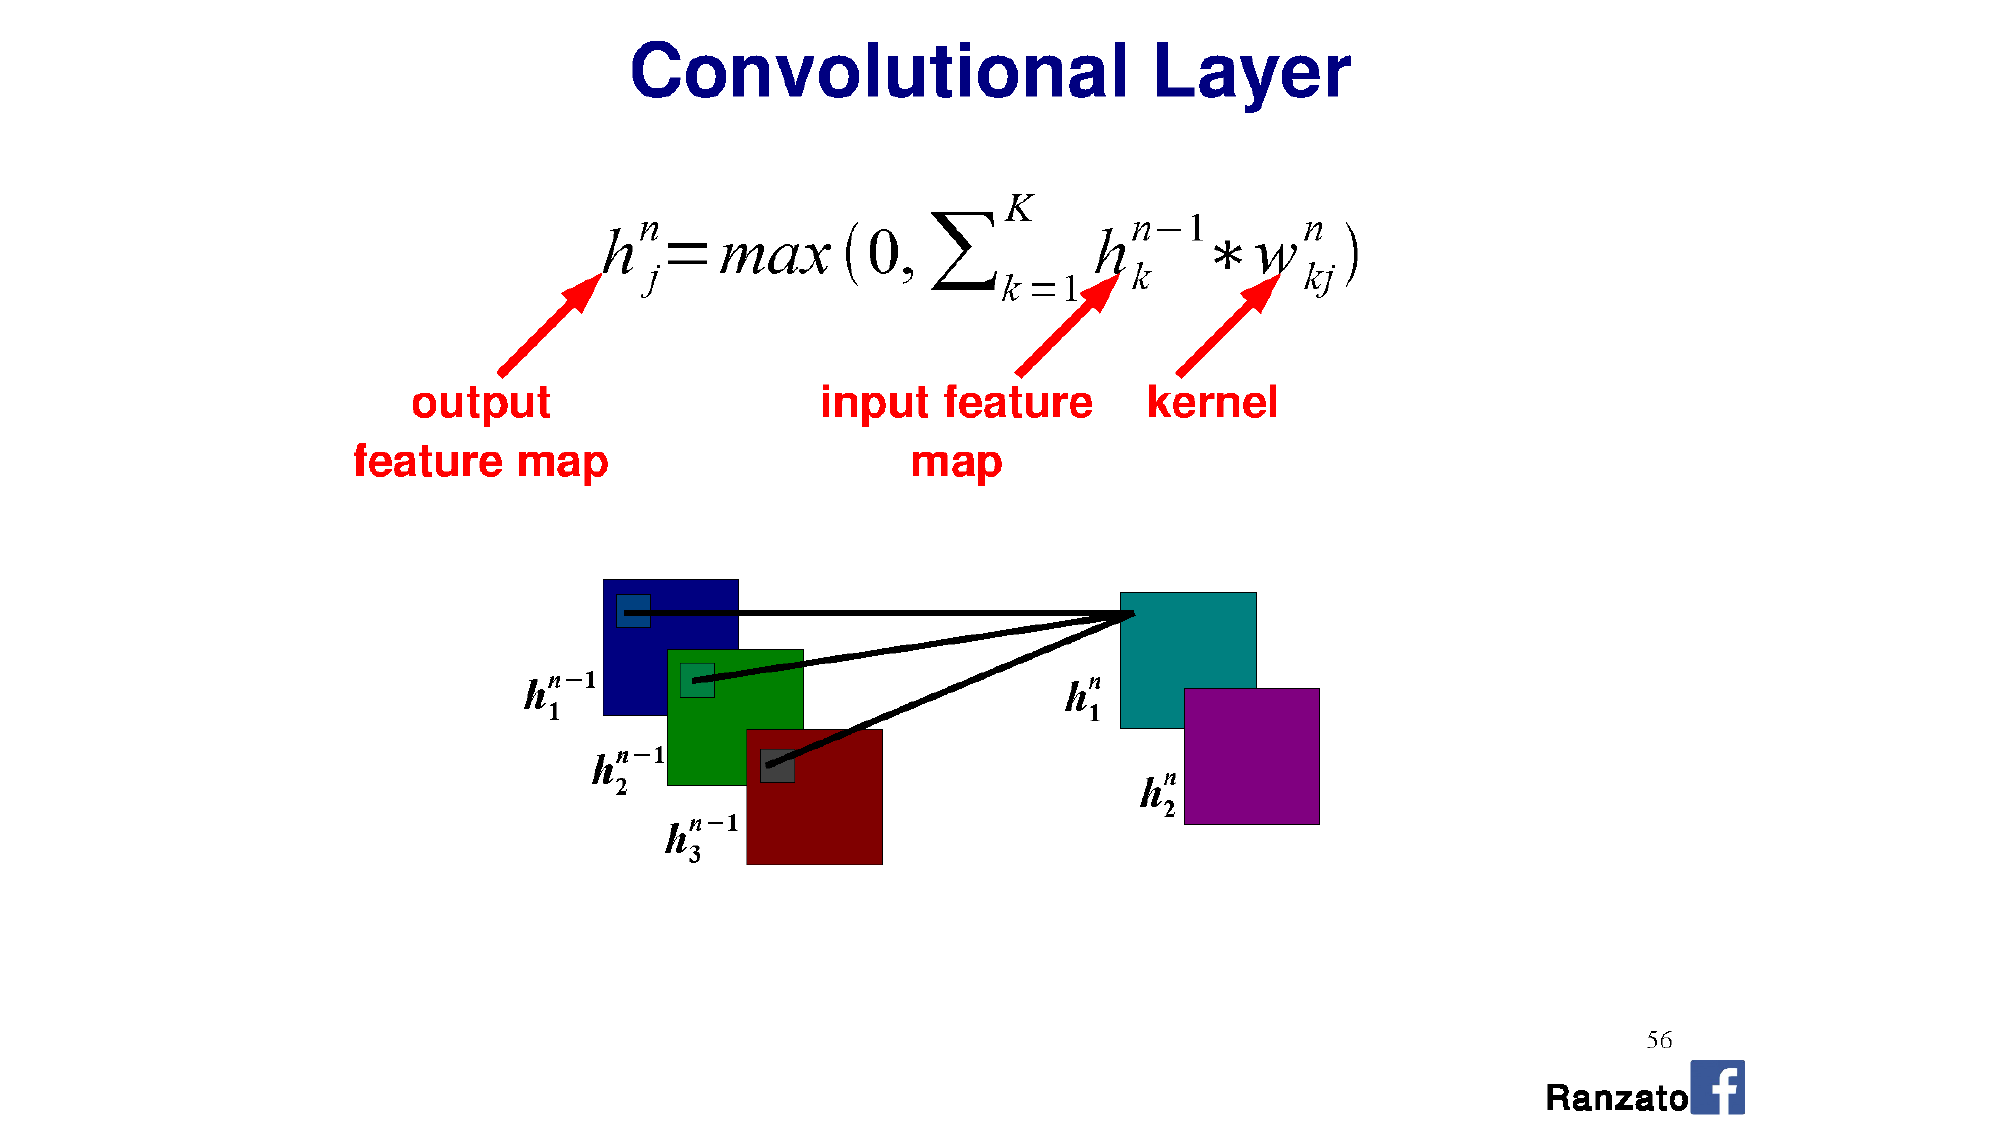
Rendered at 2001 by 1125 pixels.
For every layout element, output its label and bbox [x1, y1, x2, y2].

picture [251, 1, 1749, 1125]
